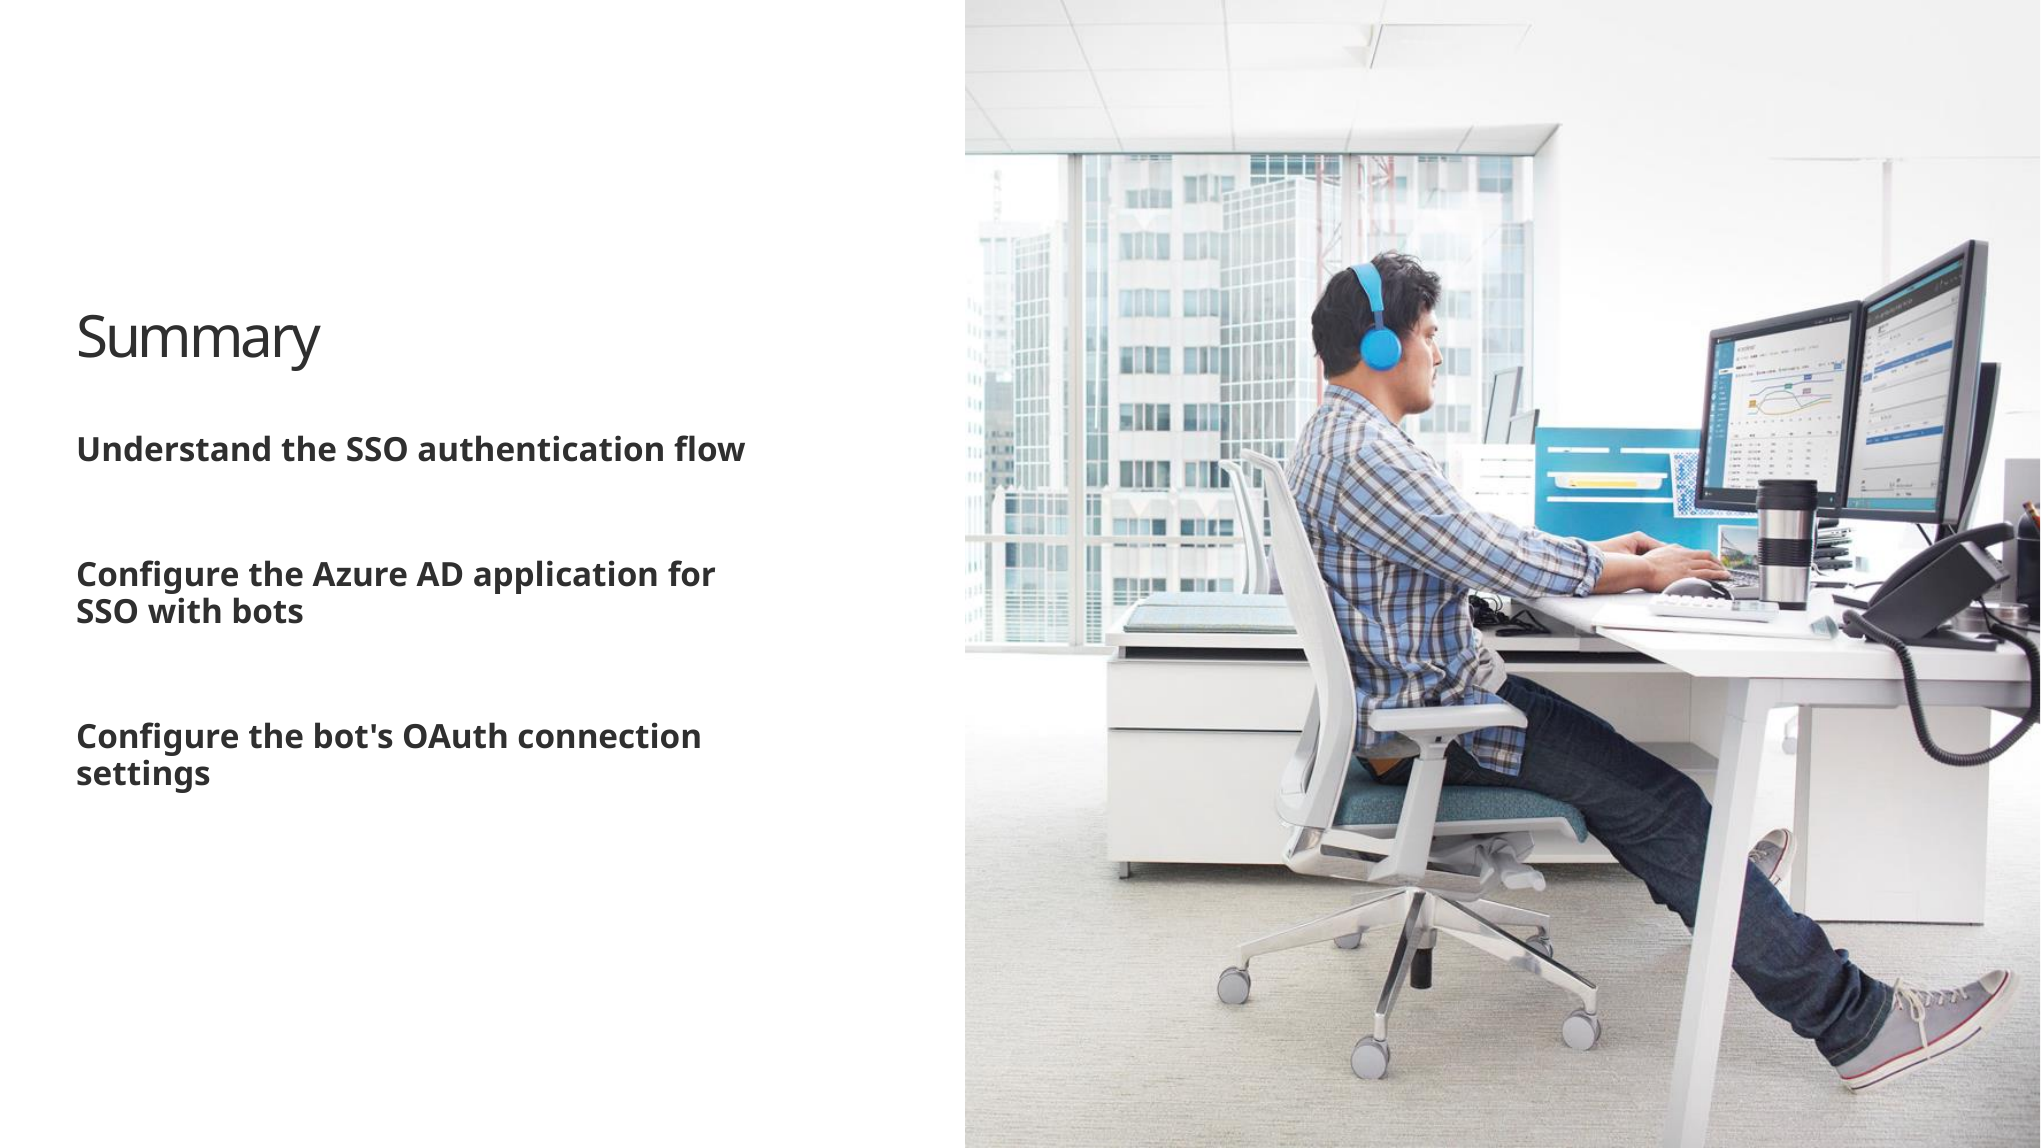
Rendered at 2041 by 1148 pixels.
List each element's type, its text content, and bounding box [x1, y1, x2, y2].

text_box Understand the SSO authentication flow Configure the Azure AD application for SSO with bots Configure the bot's OAuth connection settings [76, 430, 771, 793]
title Summary [76, 302, 965, 370]
picture [965, 0, 2041, 1148]
